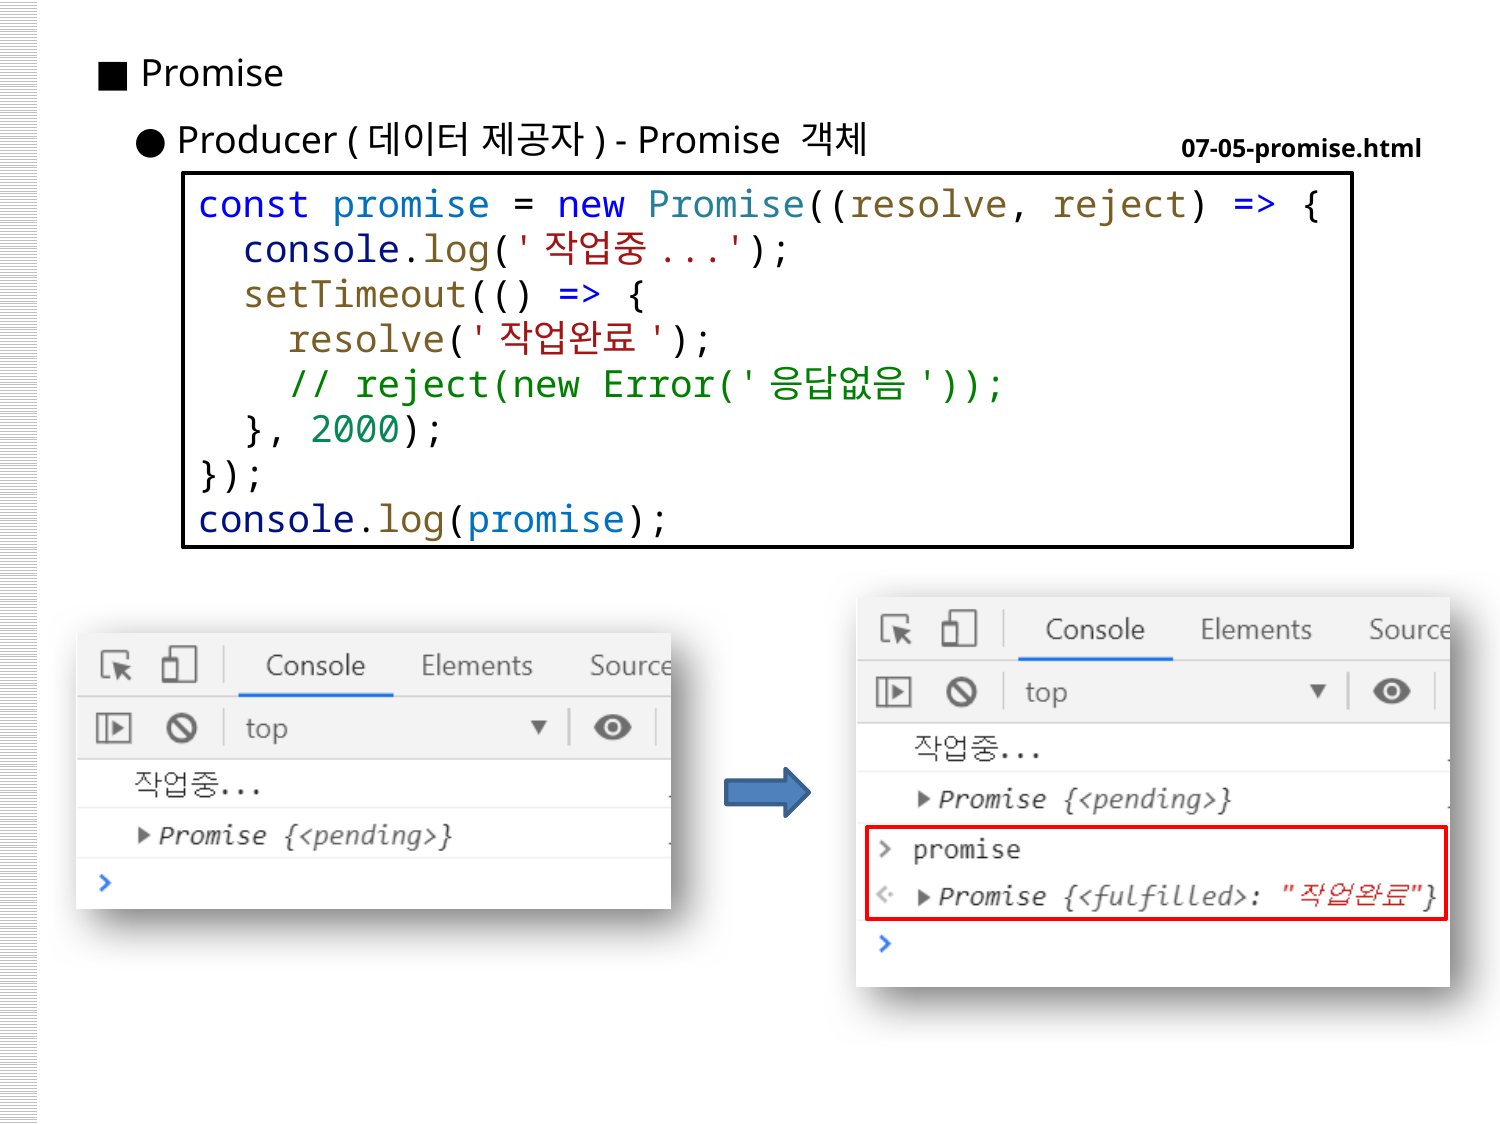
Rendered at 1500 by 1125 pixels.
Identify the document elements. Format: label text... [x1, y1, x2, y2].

text_box 07-05-promise.html [1166, 125, 1438, 170]
text_box const promise = new Promise((resolve, reject) => { console.log('작업중...'); setTimeout(() => { resolve('작업완료'); // reject(new Error('응답없음')); }, 2000); }); console.log(promise); [181, 171, 1354, 549]
text_box ■ Promise ● Producer (데이터 제공자) - Promise 객체 [80, 19, 884, 169]
picture [76, 633, 671, 909]
picture [855, 597, 1451, 988]
text_box [724, 766, 812, 818]
